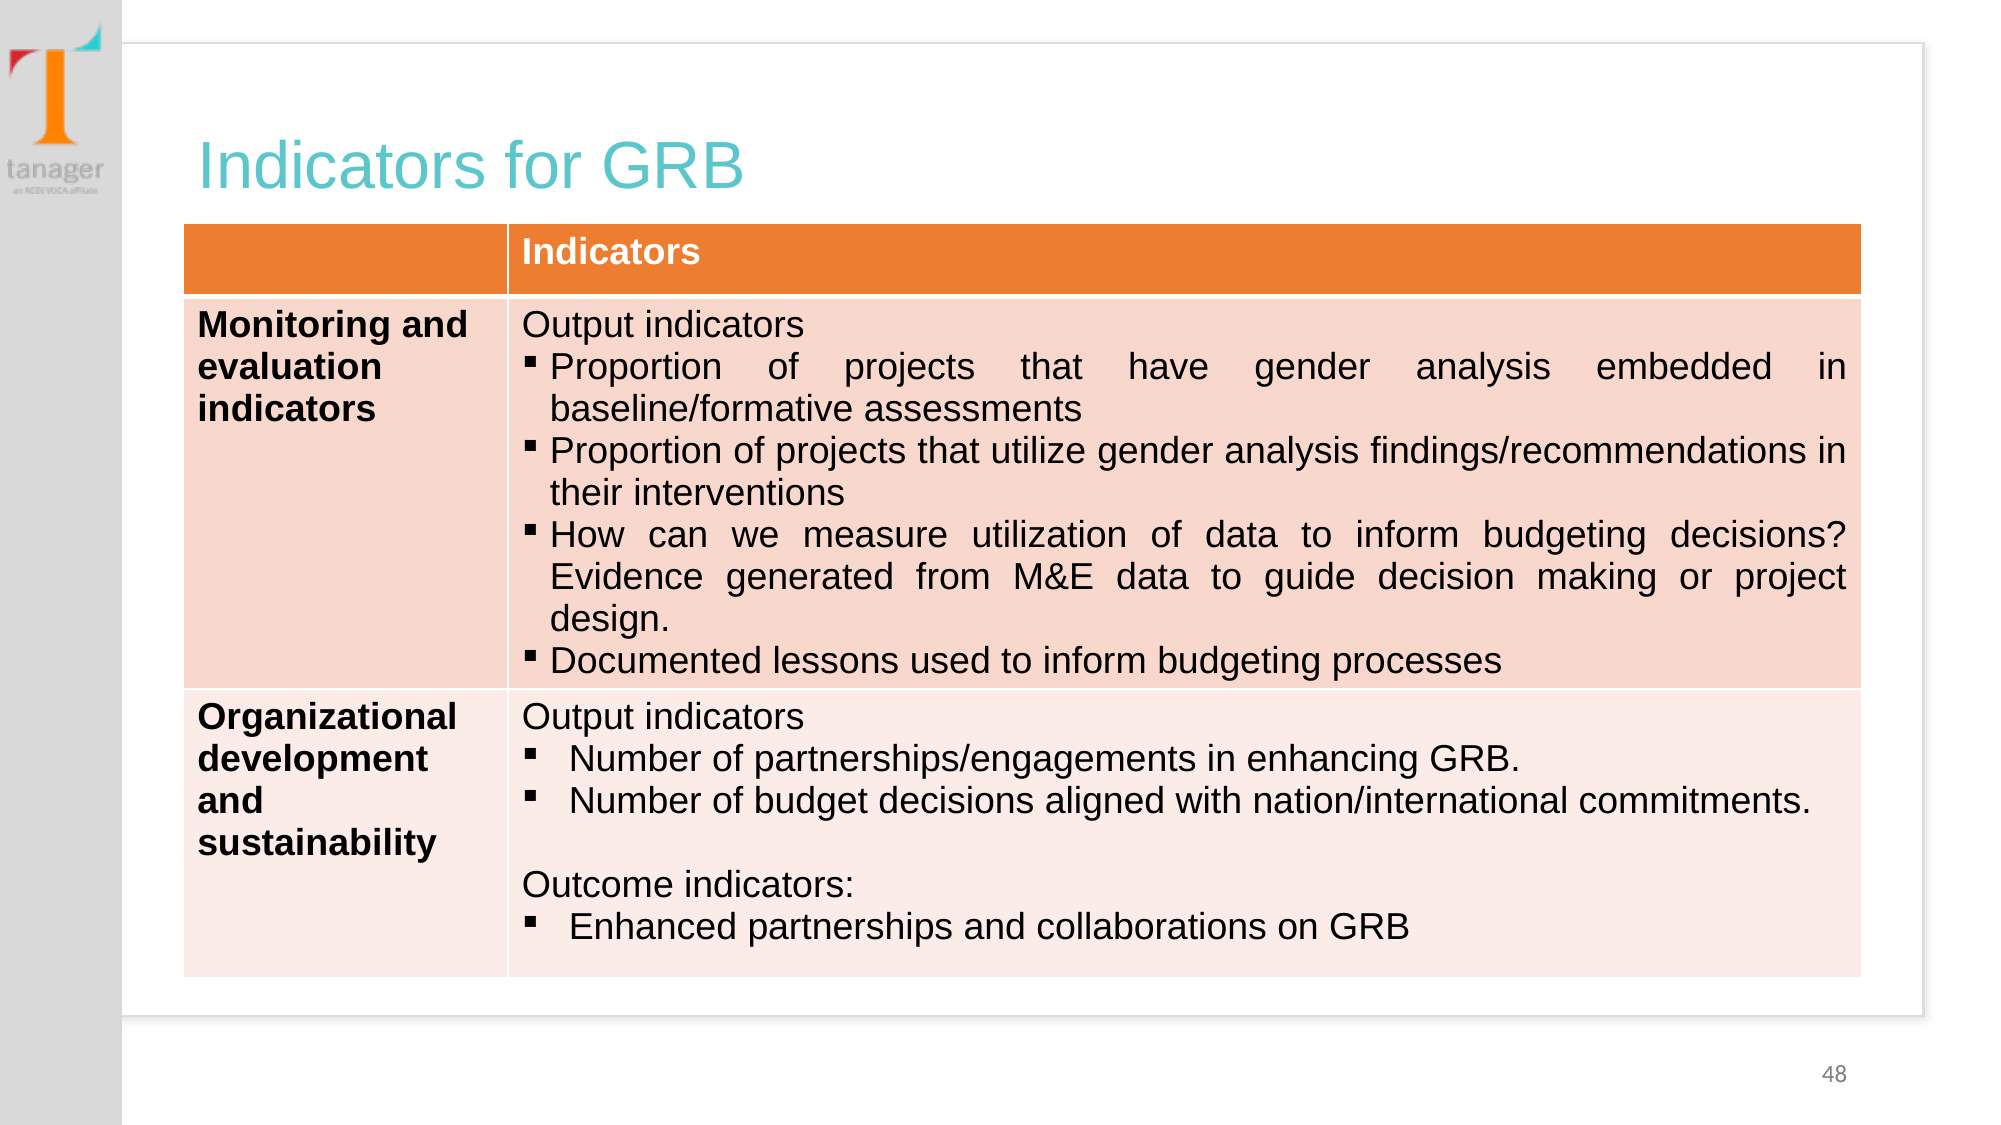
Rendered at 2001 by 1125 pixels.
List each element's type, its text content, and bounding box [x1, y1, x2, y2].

table_header Indicators [509, 224, 1861, 294]
table_cell Output indicators Proportion of projects that have gender analysis embedded in baseline/formative assessments Proportion of projects that utilize gender analysis findings/recommendations in their interventions How can we measure utilization of data to inform budgeting decisions? Evidence generated from M&E data to guide decision making or project design. Documented lessons used to inform budgeting processes [509, 299, 1861, 688]
table_cell Output indicators Number of partnerships/engagements in enhancing GRB. Number of budget decisions aligned with nation/international commitments. Outcome indicators: Enhanced partnerships and collaborations on GRB [509, 690, 1861, 977]
text_box [123, 42, 1925, 1017]
table_cell Monitoring and evaluation indicators [184, 299, 507, 688]
text_box [123, 0, 2000, 1125]
slide_number 48 [1412, 1042, 1863, 1103]
picture [7, 20, 104, 194]
table_cell Organizational development and sustainability [184, 690, 507, 977]
title Indicators for GRB [183, 83, 1862, 223]
table_header [184, 224, 507, 294]
text_box [0, 0, 123, 1125]
